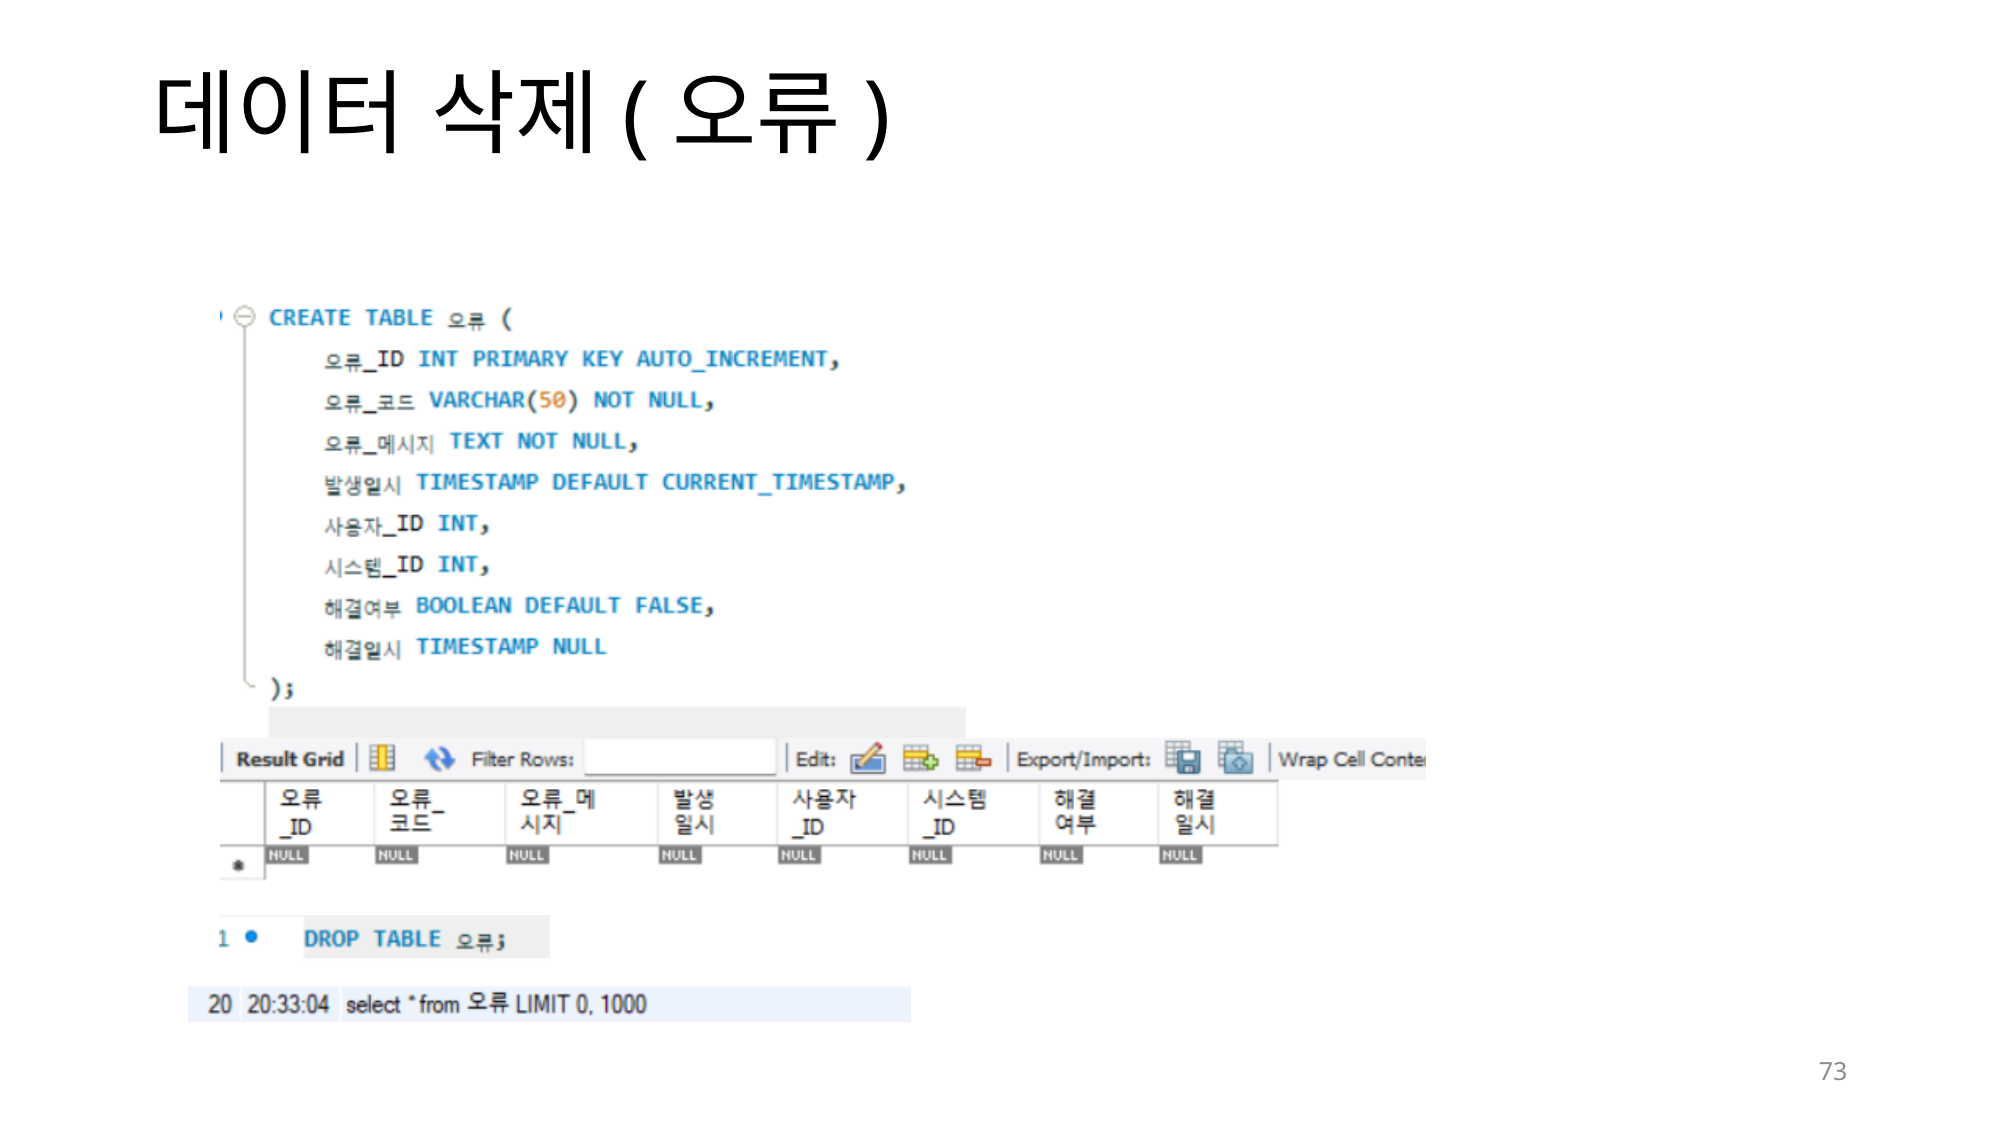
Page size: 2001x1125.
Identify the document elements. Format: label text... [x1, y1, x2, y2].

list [220, 277, 966, 738]
picture [219, 738, 1426, 962]
title 데이터 삭제(오류) [137, 59, 1863, 278]
picture [188, 975, 911, 1022]
slide_number 73 [1412, 1042, 1863, 1103]
